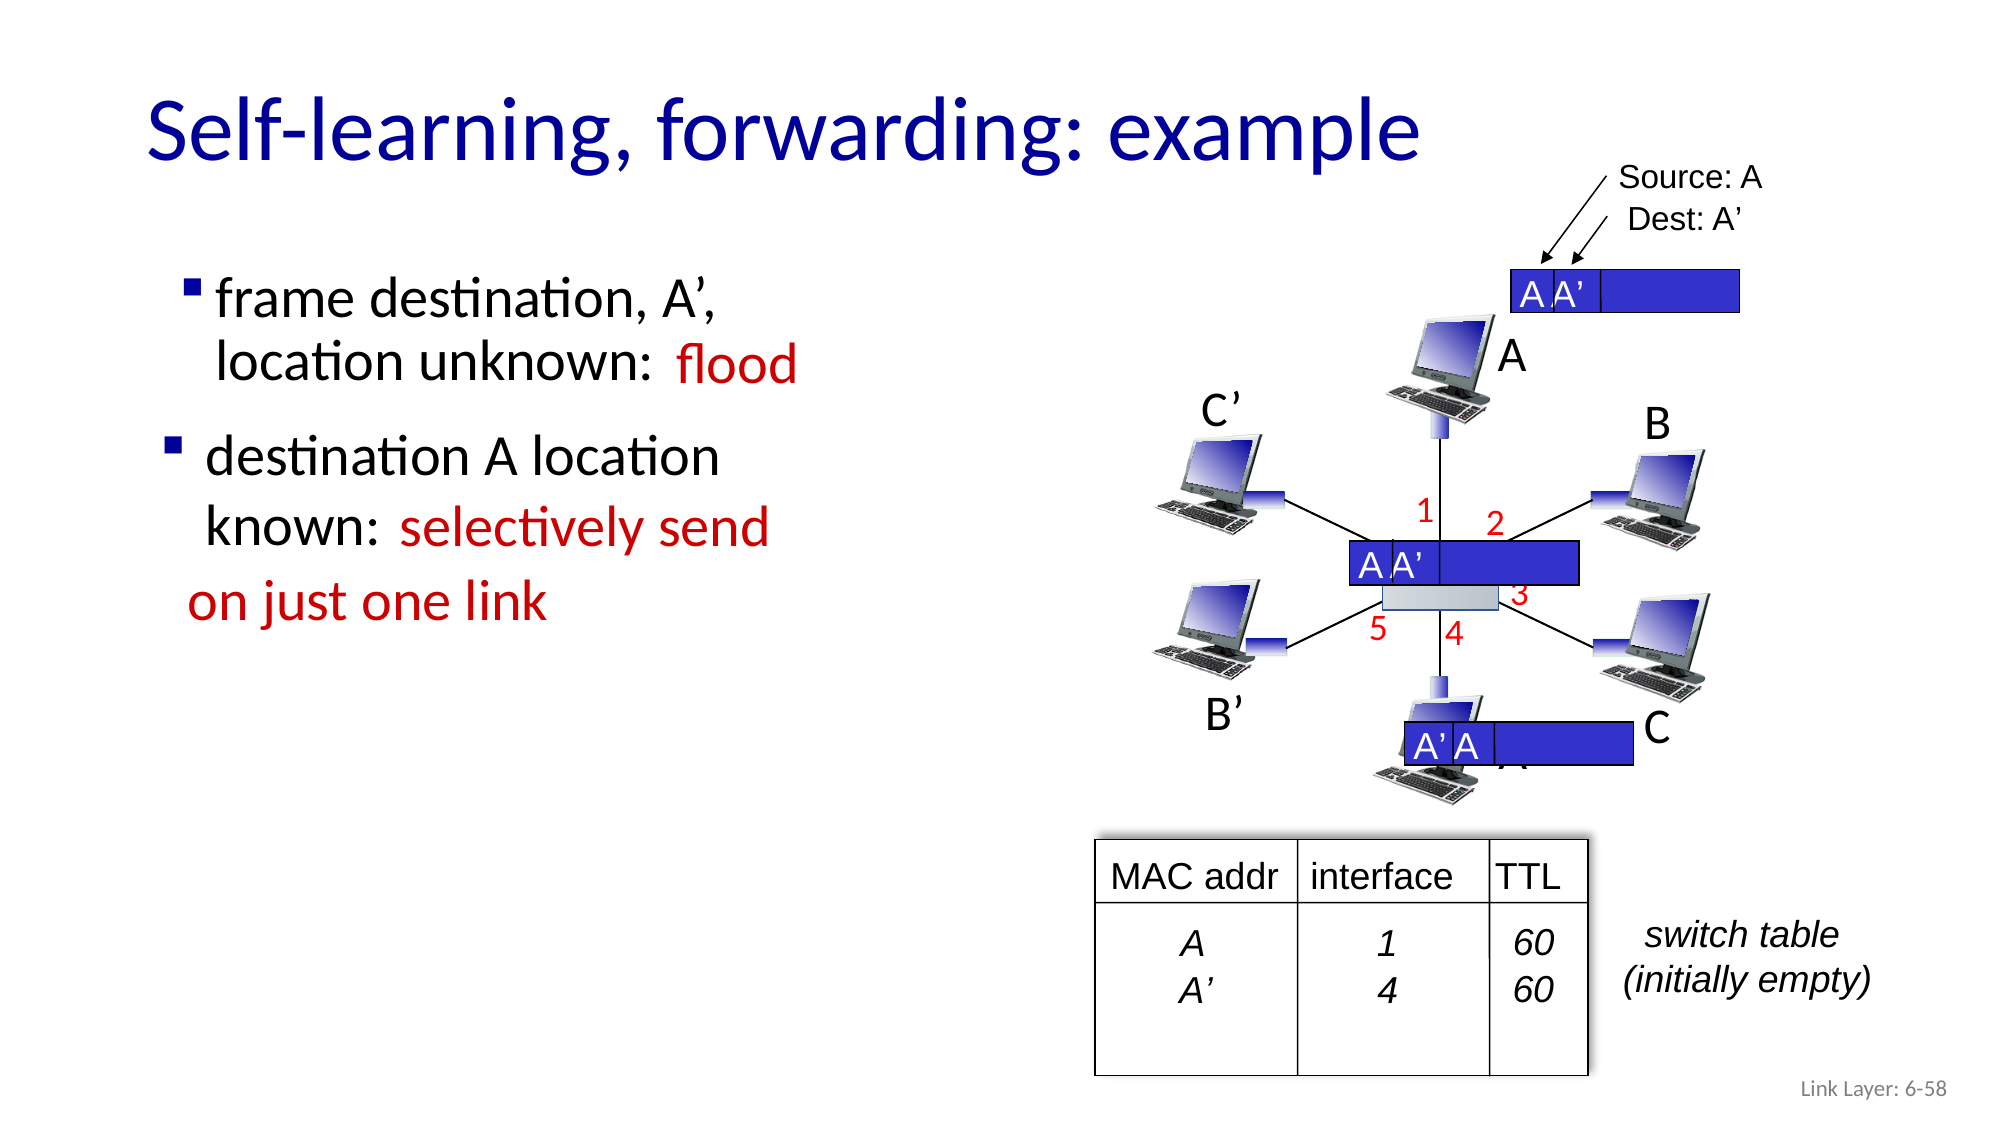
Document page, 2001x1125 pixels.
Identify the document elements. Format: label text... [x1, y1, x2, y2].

text_box frame destination, A’, location unknown: [142, 259, 807, 415]
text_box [1344, 533, 1579, 595]
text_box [1399, 714, 1634, 776]
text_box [1164, 910, 1570, 957]
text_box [1505, 262, 1740, 323]
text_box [1163, 957, 1570, 1019]
title Self-learning, forwarding: example [131, 57, 1857, 205]
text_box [1540, 147, 1779, 265]
text_box flood [661, 317, 814, 403]
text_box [1125, 309, 1713, 813]
text_box switch table (initially empty) [1607, 903, 1888, 1008]
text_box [1093, 839, 1589, 1077]
text_box destination A location known: [145, 410, 809, 566]
text_box selectively send on just one link [172, 487, 898, 694]
slide_number Link Layer: 6-58 [1512, 1056, 1963, 1117]
